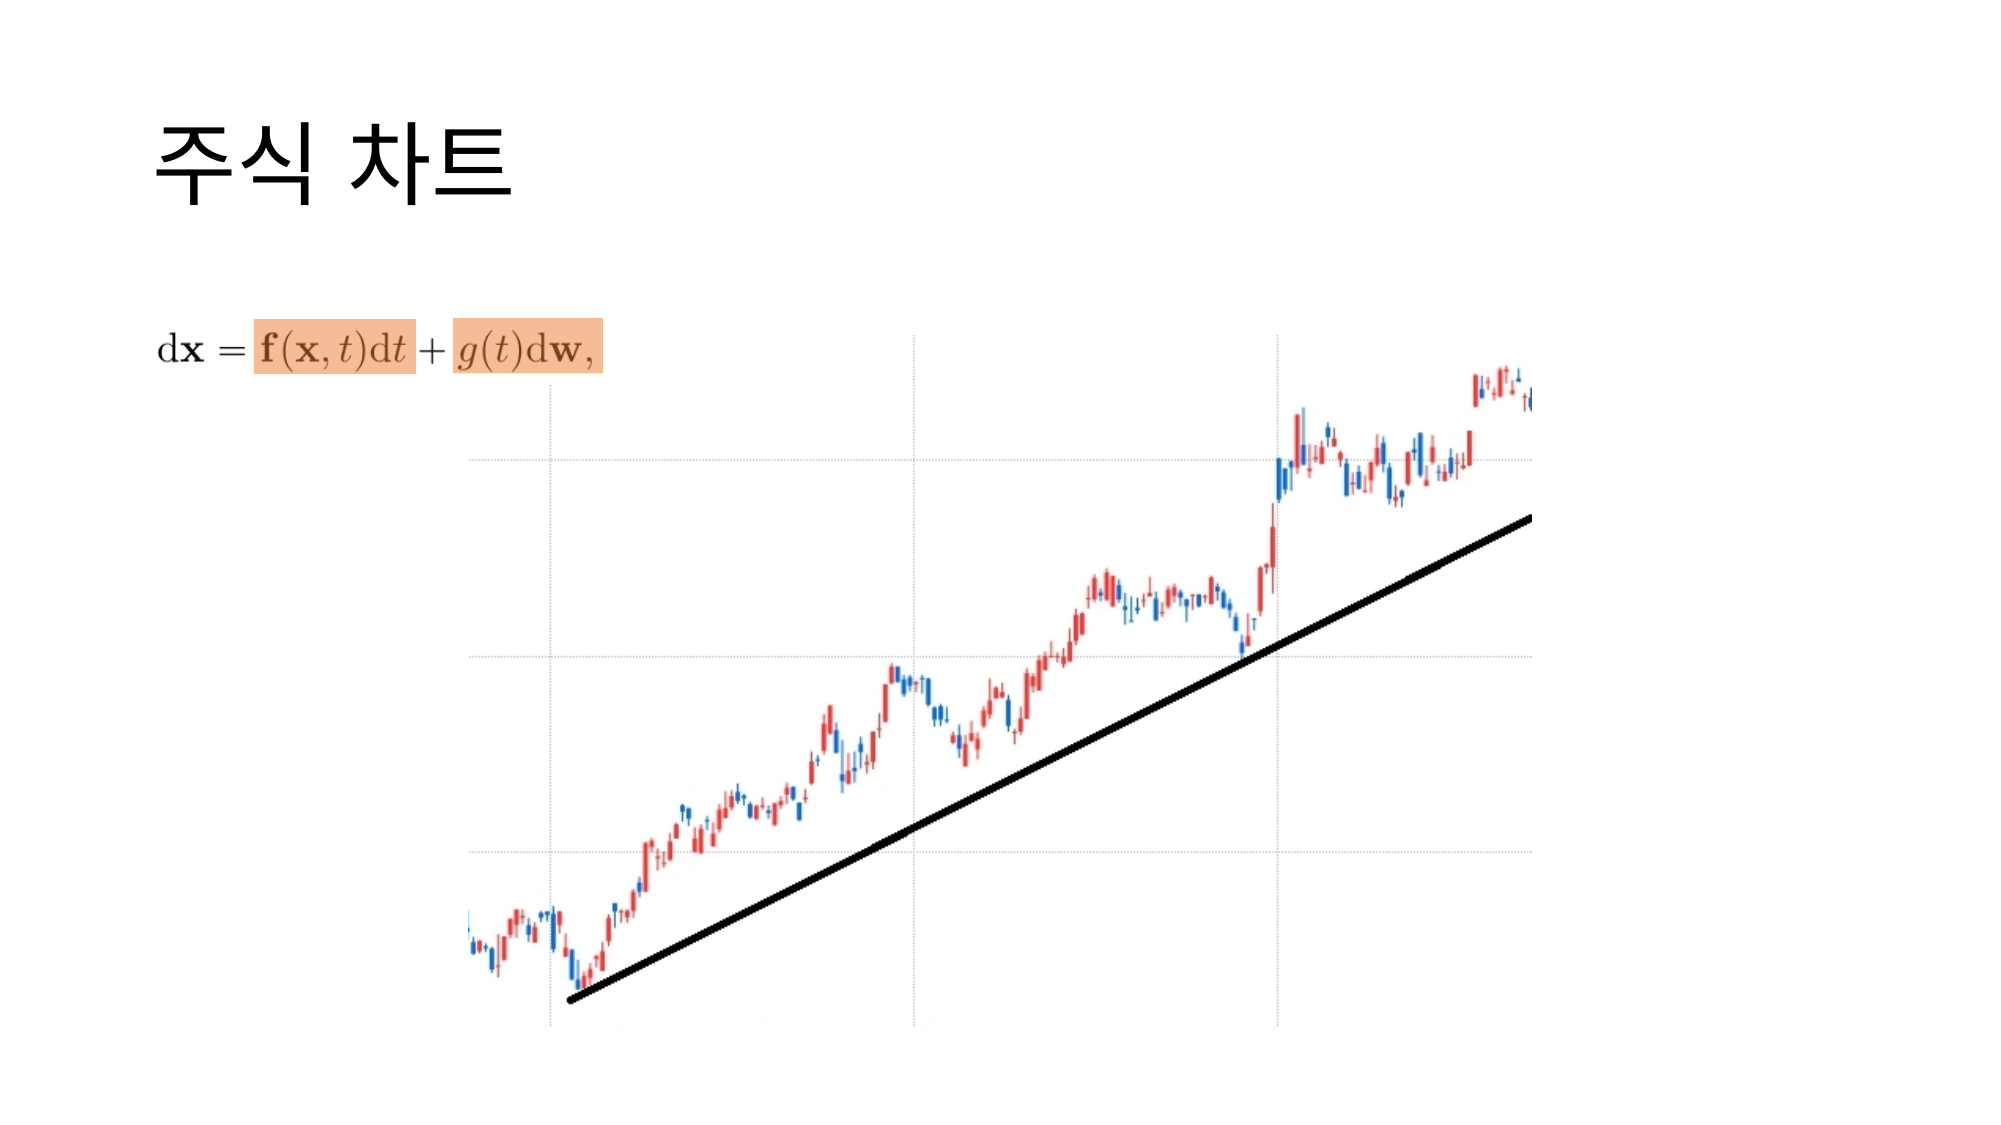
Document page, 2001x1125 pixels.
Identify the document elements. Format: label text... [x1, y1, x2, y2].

title 주식 차트 [137, 59, 1863, 278]
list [468, 335, 1532, 1028]
picture [140, 318, 603, 384]
